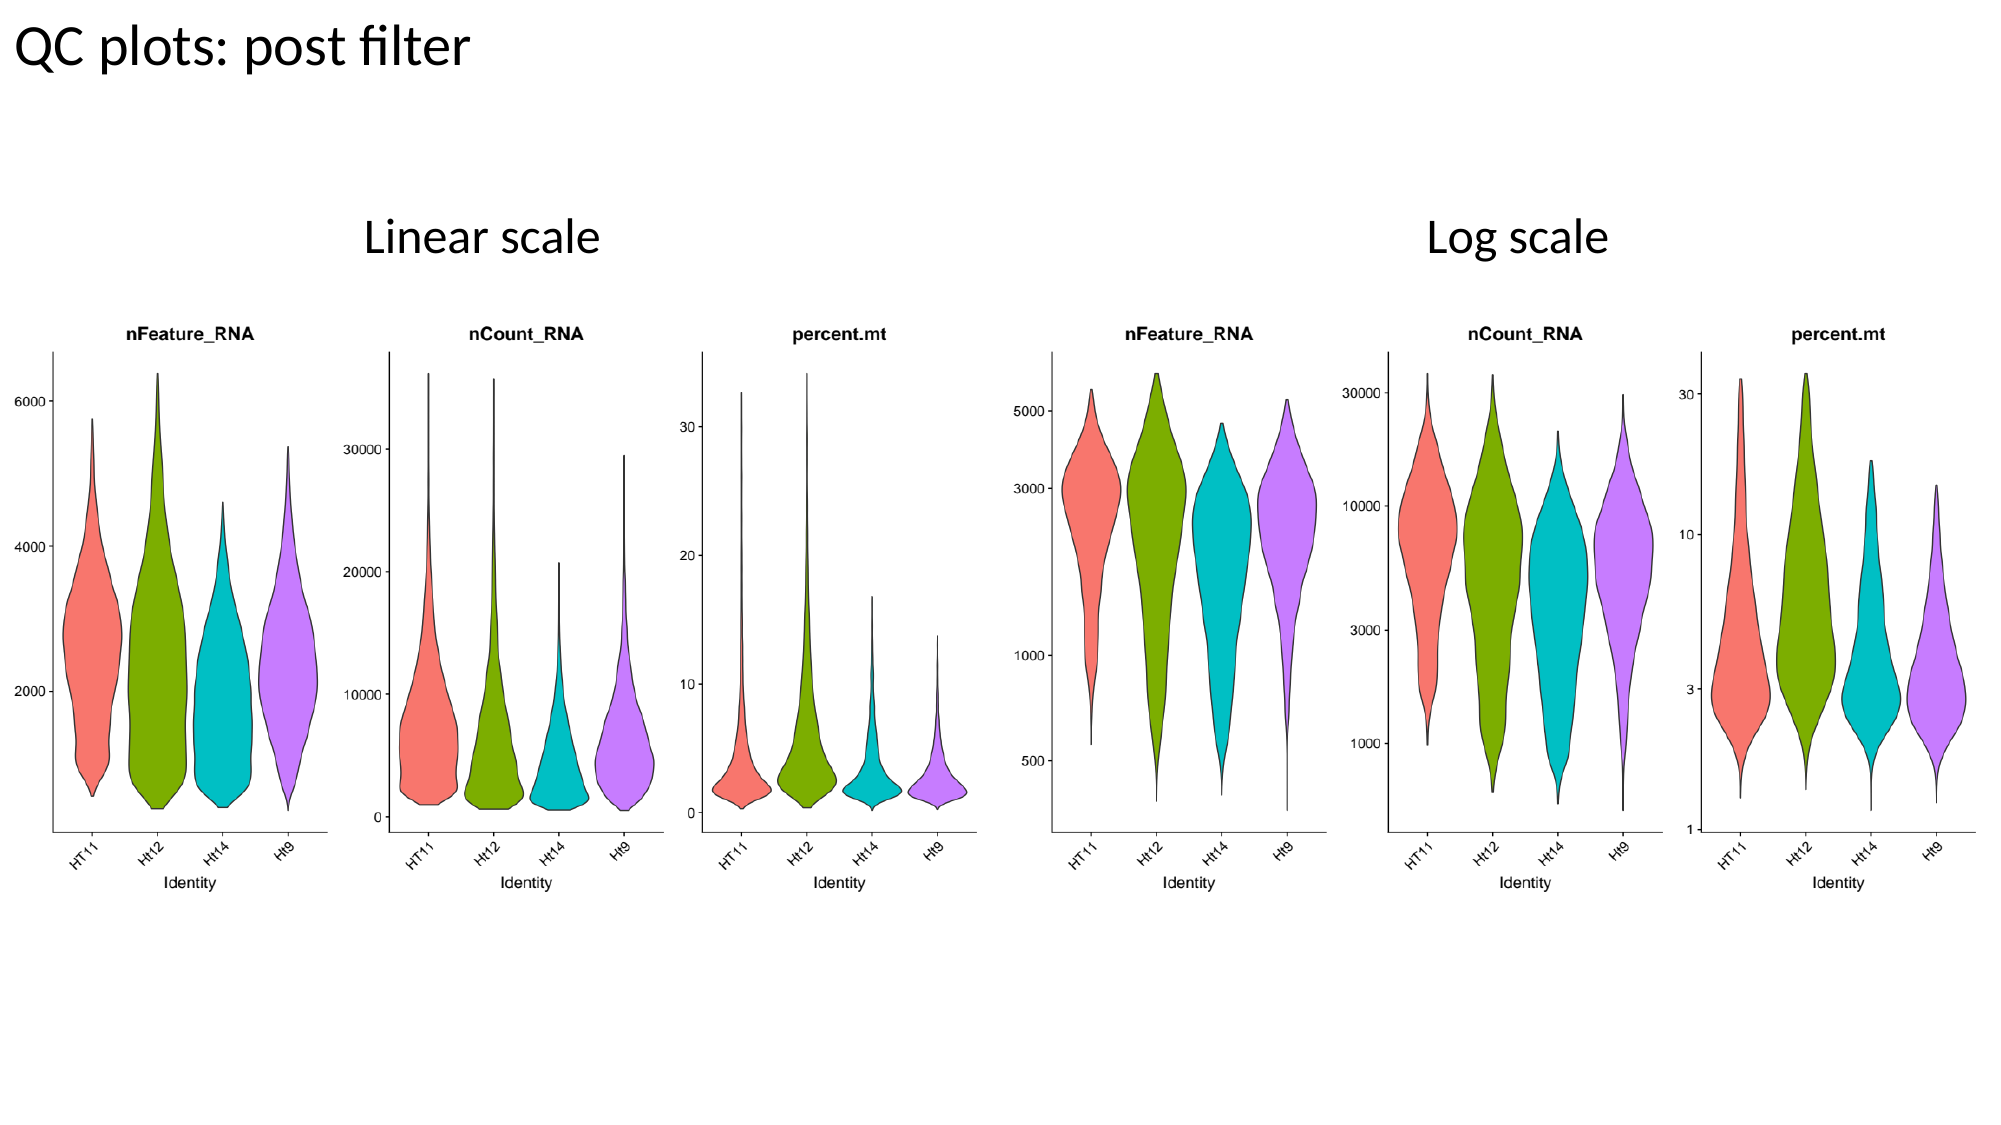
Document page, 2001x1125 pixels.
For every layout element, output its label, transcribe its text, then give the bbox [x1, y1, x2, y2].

text_box Linear scale [349, 195, 652, 271]
text_box Log scale [1411, 195, 1715, 271]
picture [0, 312, 988, 904]
text_box QC plots: post filter [0, 0, 1982, 85]
picture [999, 312, 1988, 904]
